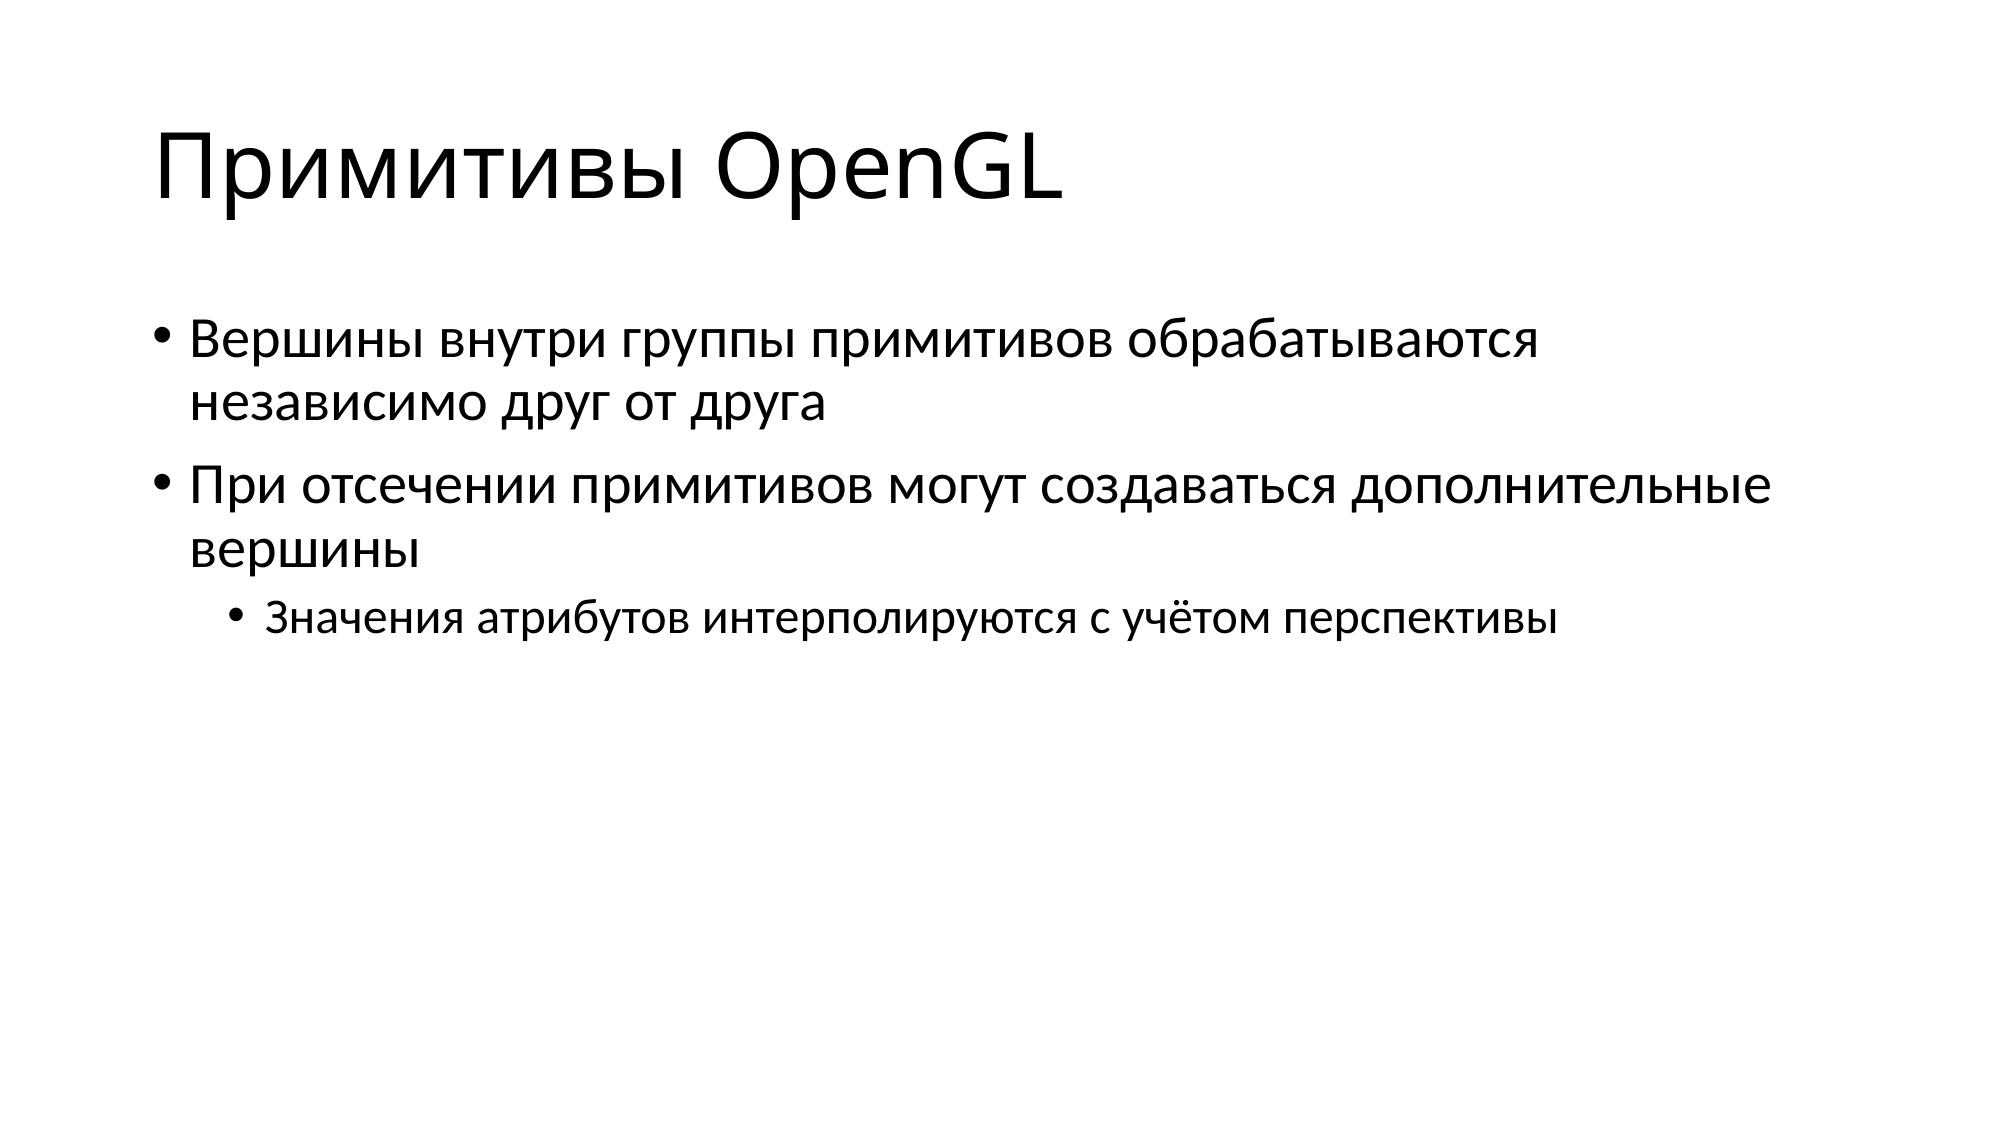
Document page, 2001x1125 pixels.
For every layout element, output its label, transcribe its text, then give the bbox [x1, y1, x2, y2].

list Вершины внутри группы примитивов обрабатываются независимо друг от друга При отсечении примитивов могут создаваться дополнительные вершины Значения атрибутов интерполируются с учётом перспективы [137, 299, 1863, 1014]
title Примитивы OpenGL [137, 59, 1863, 278]
